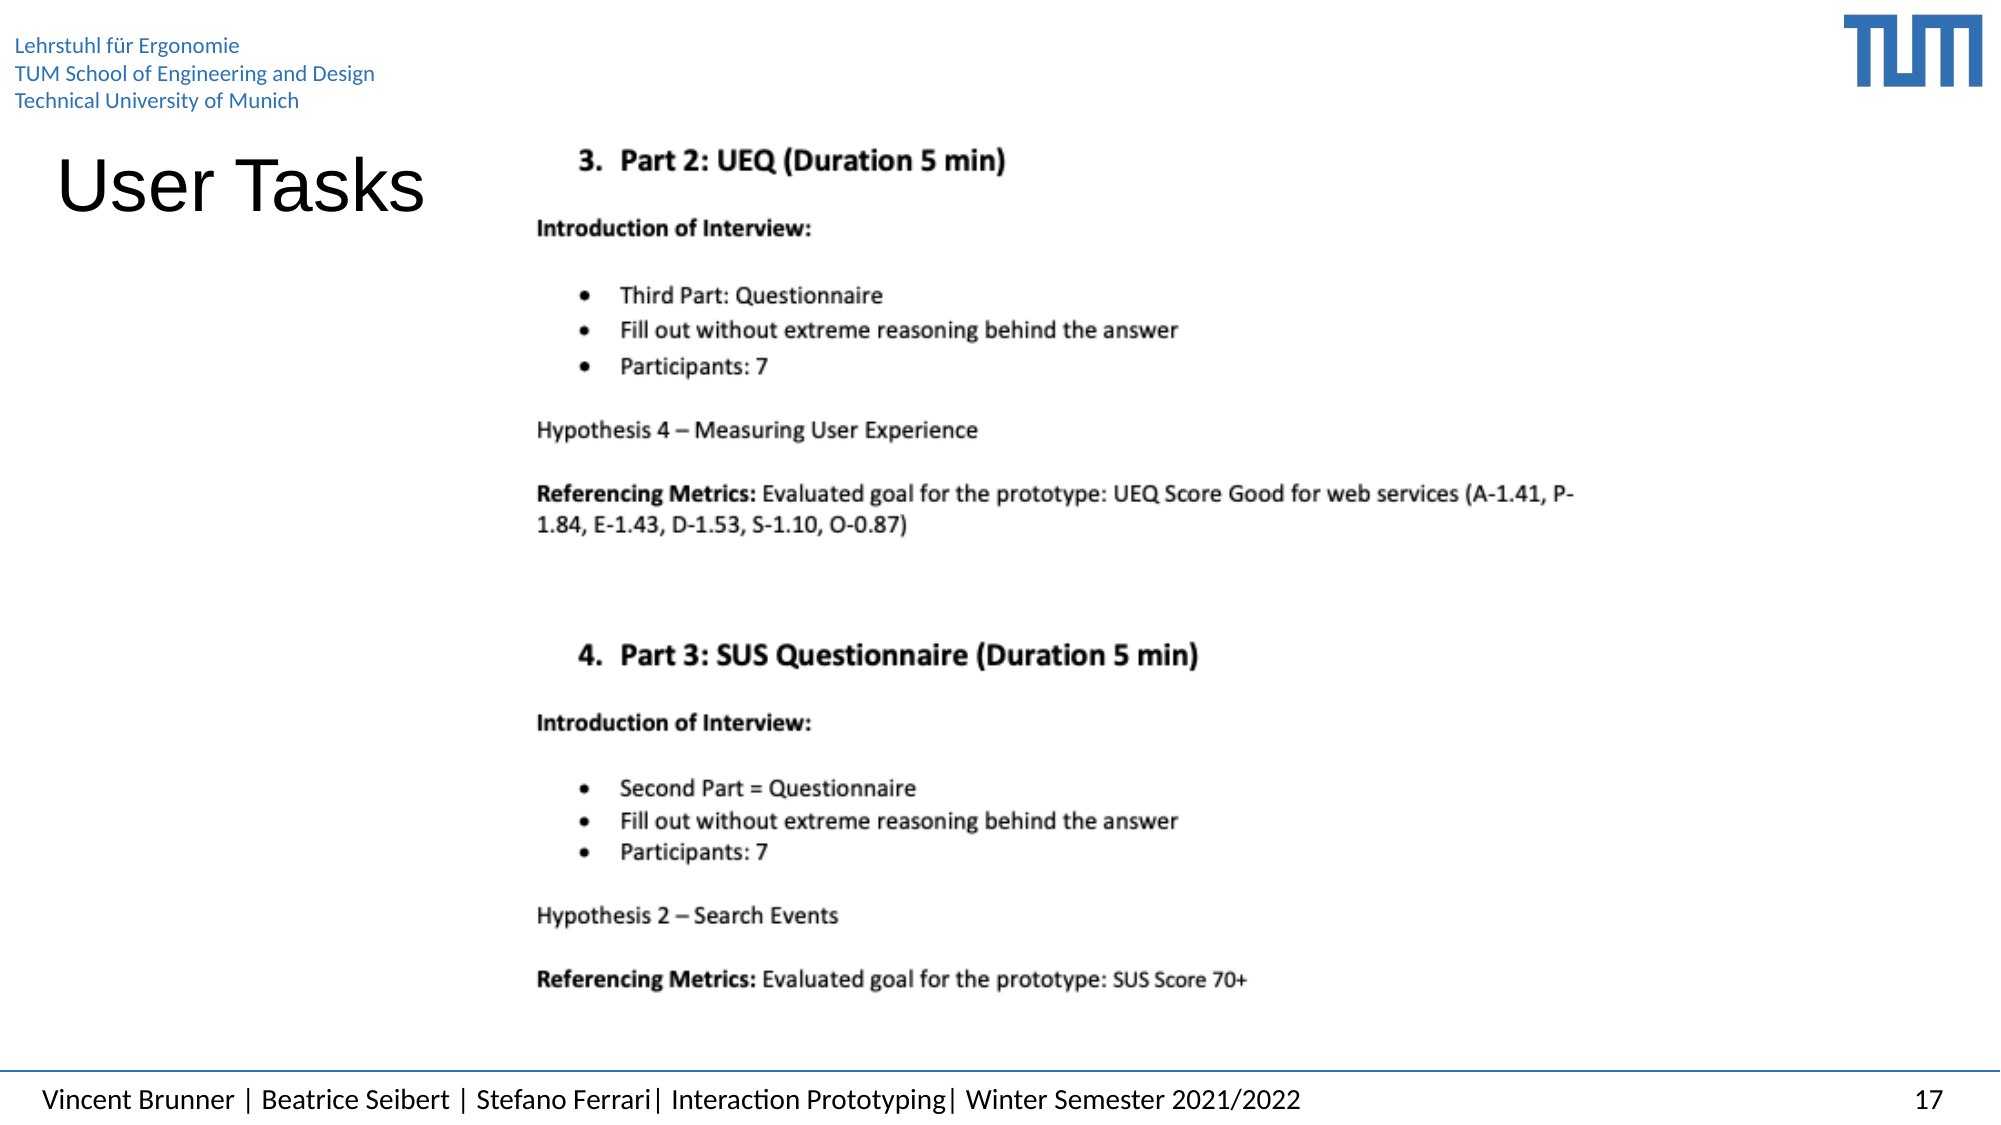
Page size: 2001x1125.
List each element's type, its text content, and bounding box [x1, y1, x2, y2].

picture [1772, 0, 2000, 158]
footer Vincent Brunner | Beatrice Seibert | Stefano Ferrari| Interaction Prototyping| Winter Semester 2021/2022 [27, 1072, 1352, 1125]
text_box Lehrstuhl für Ergonomie TUM School of Engineering and Design Technical University of Munich [0, 23, 625, 121]
picture [506, 122, 1612, 1013]
text_box User Tasks [41, 139, 506, 248]
slide_number 17 [1508, 1072, 1959, 1125]
